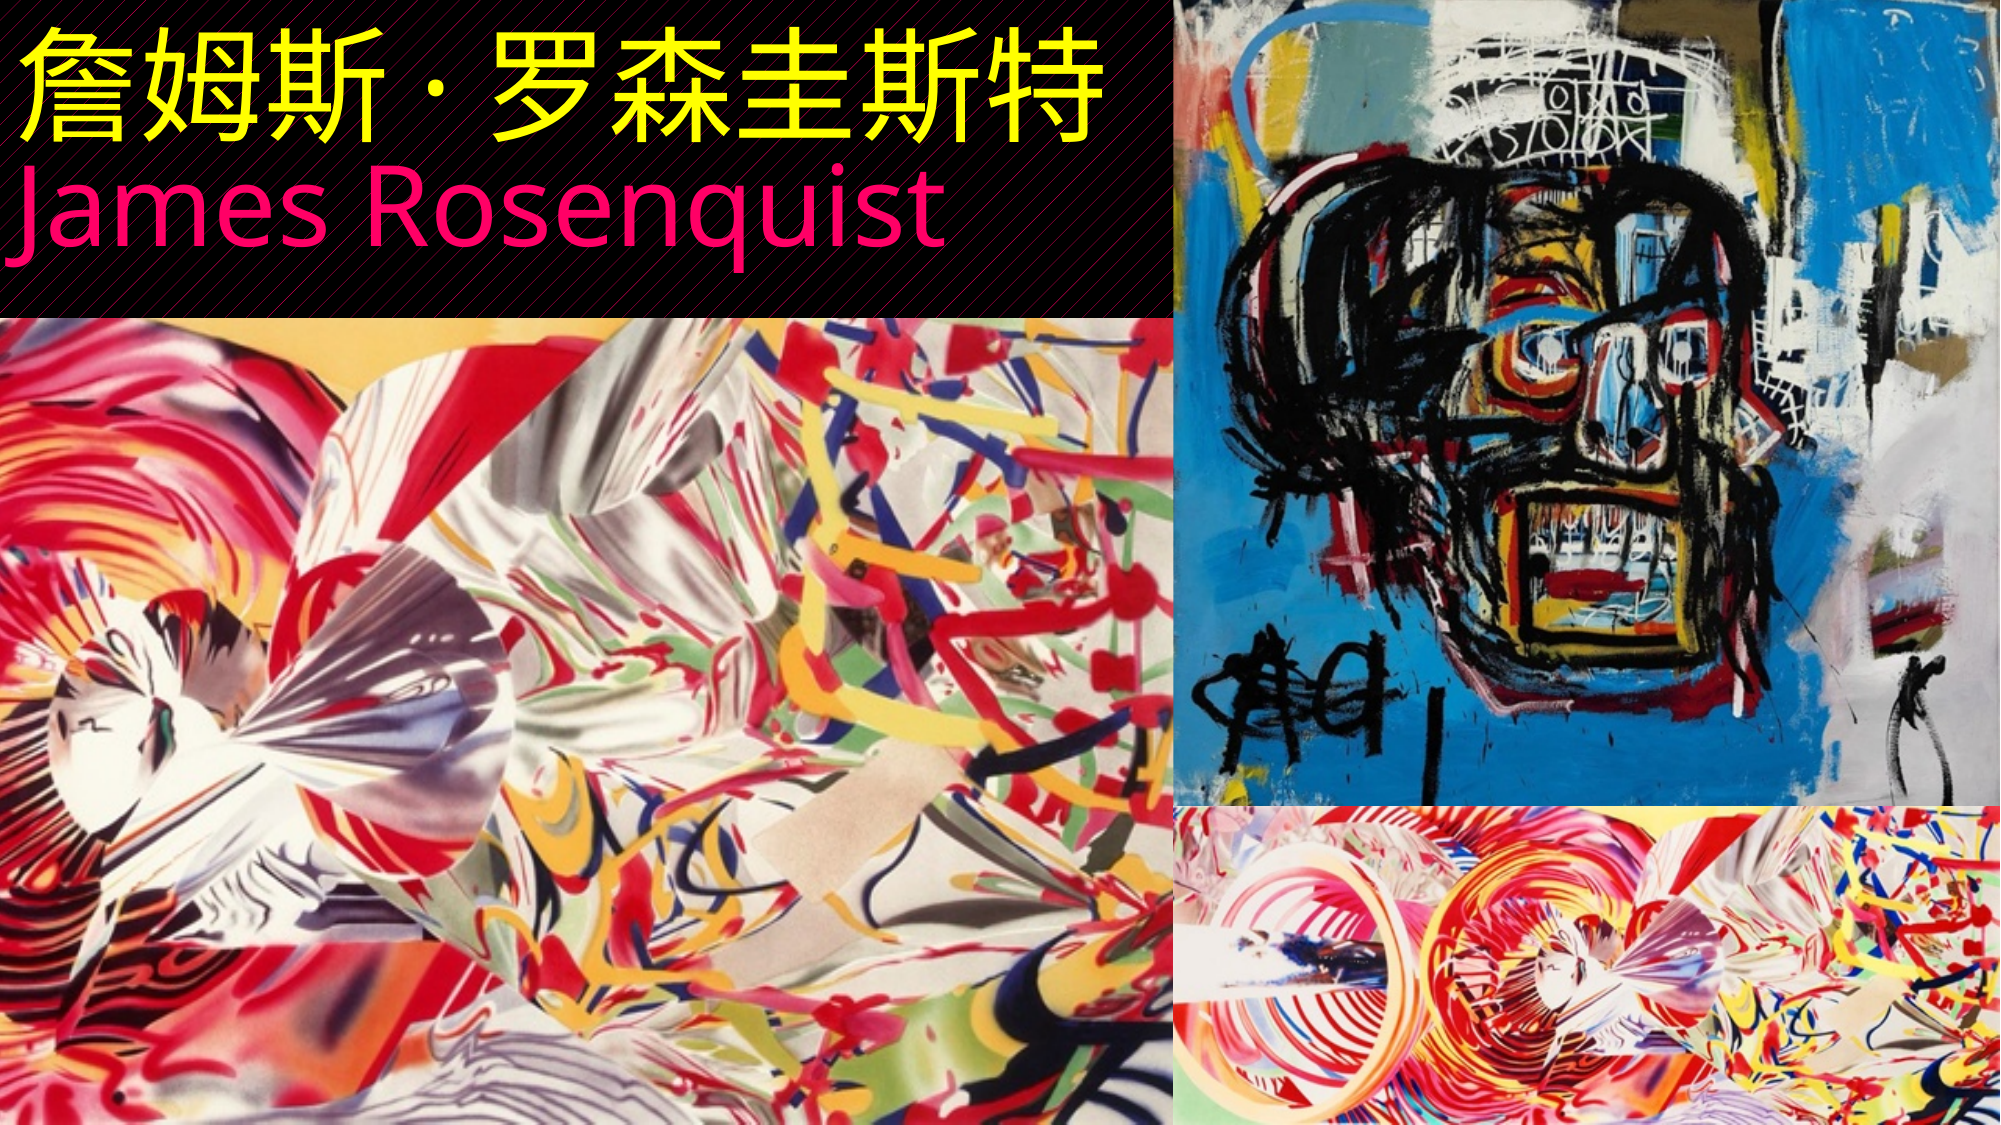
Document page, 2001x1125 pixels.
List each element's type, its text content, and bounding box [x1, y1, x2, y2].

text_box 詹姆斯·罗森圭斯特 [0, 0, 1173, 165]
picture [0, 0, 2000, 1125]
text_box James Rosenquist [0, 126, 1157, 277]
